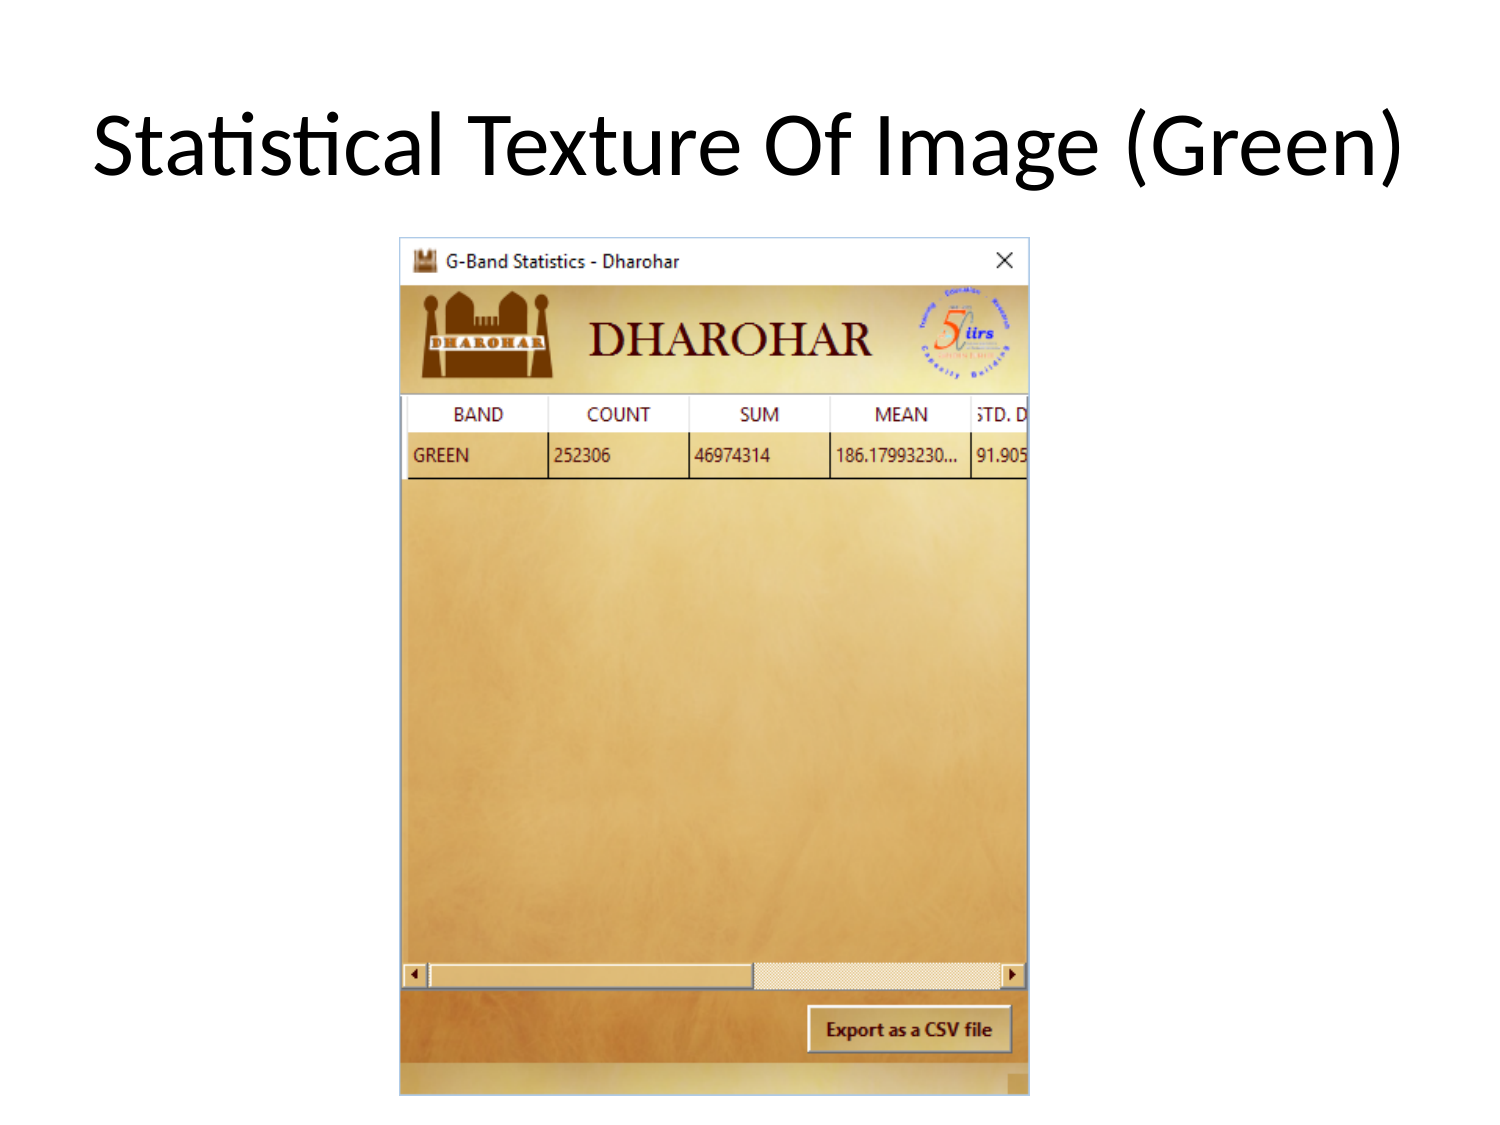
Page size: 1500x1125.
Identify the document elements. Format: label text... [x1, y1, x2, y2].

picture [399, 237, 1030, 1096]
title Statistical Texture Of Image (Green) [75, 45, 1425, 233]
